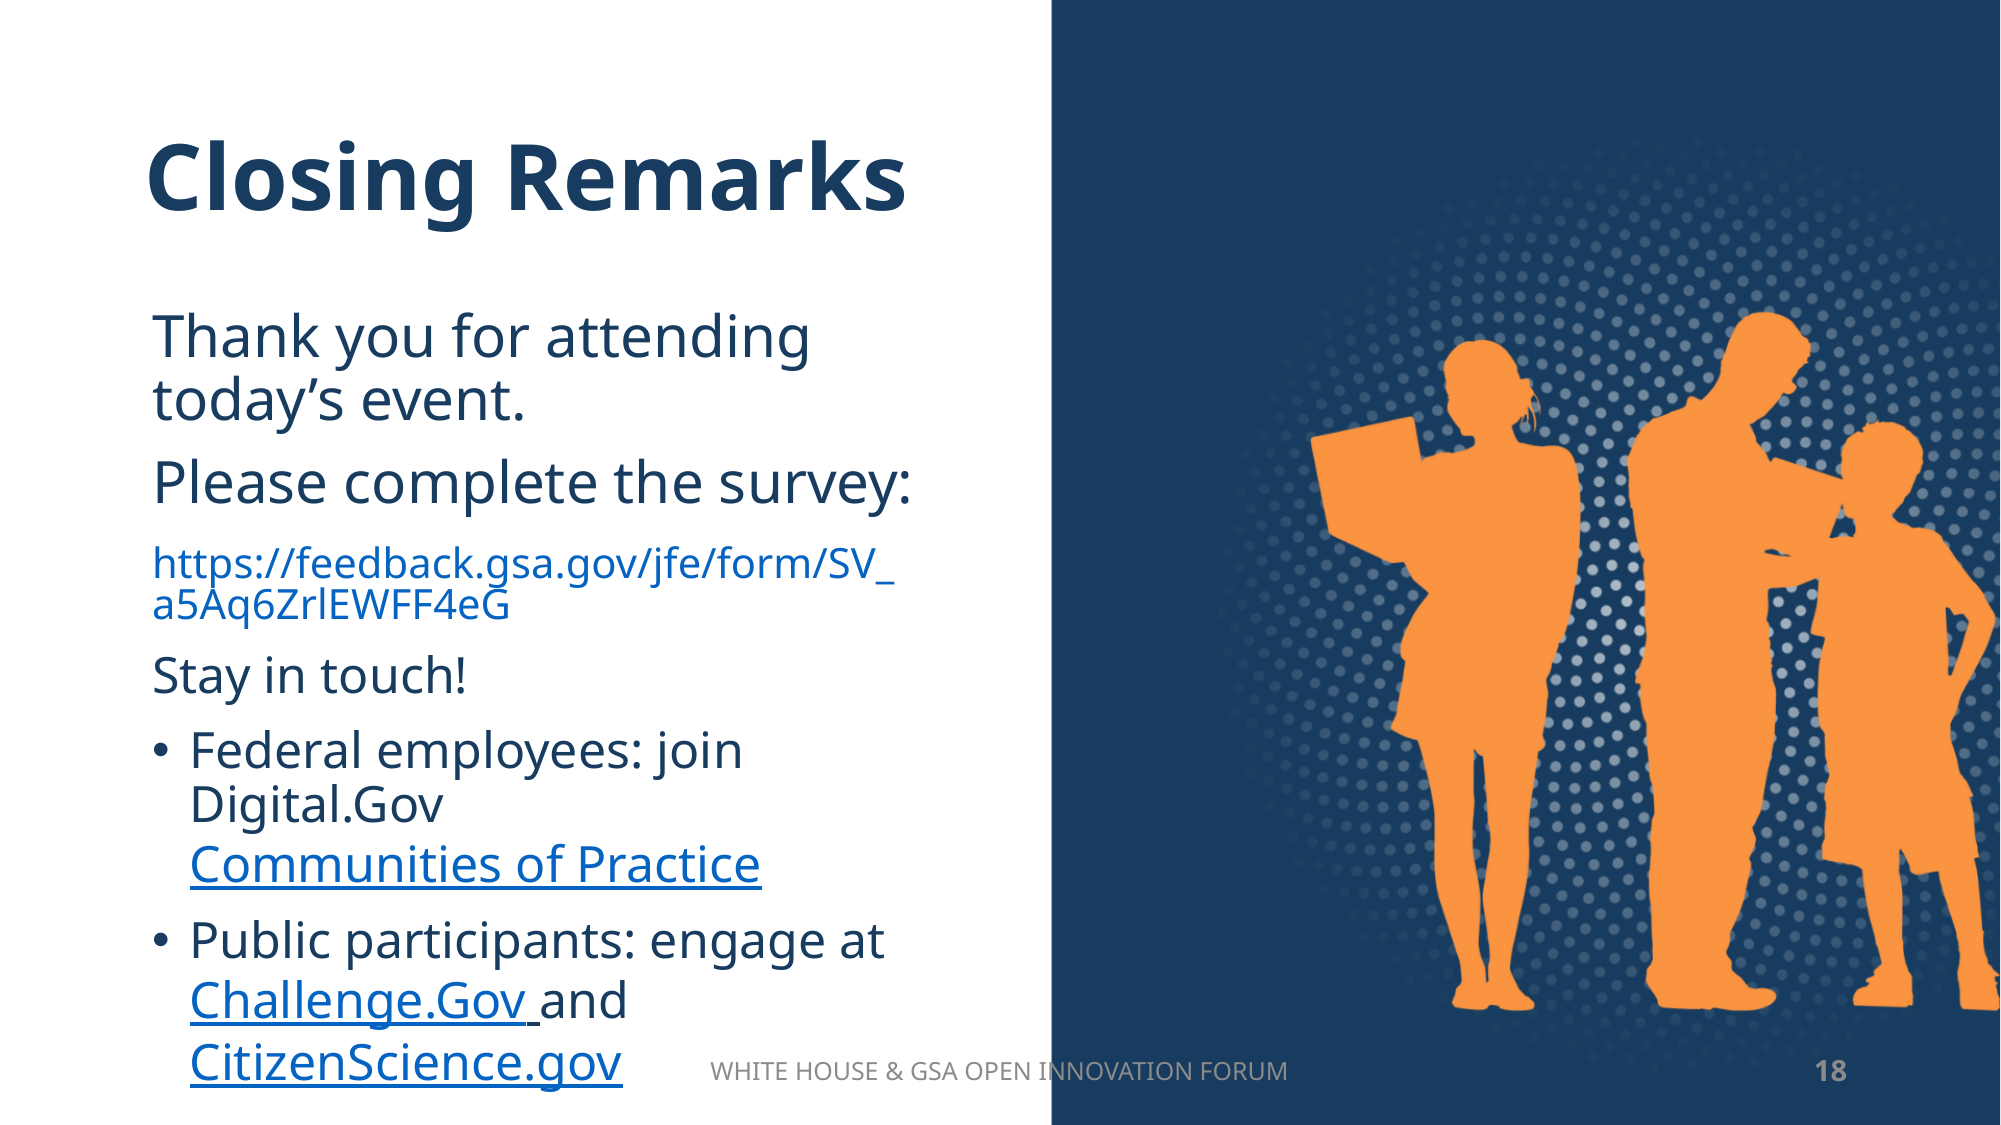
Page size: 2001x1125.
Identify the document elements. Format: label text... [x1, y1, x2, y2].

footer WHITE HOUSE & GSA OPEN INNOVATION FORUM [662, 1042, 1338, 1103]
text_box Thank you for attending today’s event. Please complete the survey: https://feedback.gsa.gov/jfe/form/SV_a5Aq6ZrlEWFF4eG Stay in touch! Federal employees: join Digital.Gov Communities of Practice Public participants: engage at Challenge.Gov and CitizenScience.gov [137, 299, 932, 1029]
picture [0, 0, 2001, 1125]
slide_number 18 [1412, 1042, 1863, 1103]
title Closing Remarks [129, 123, 1000, 231]
